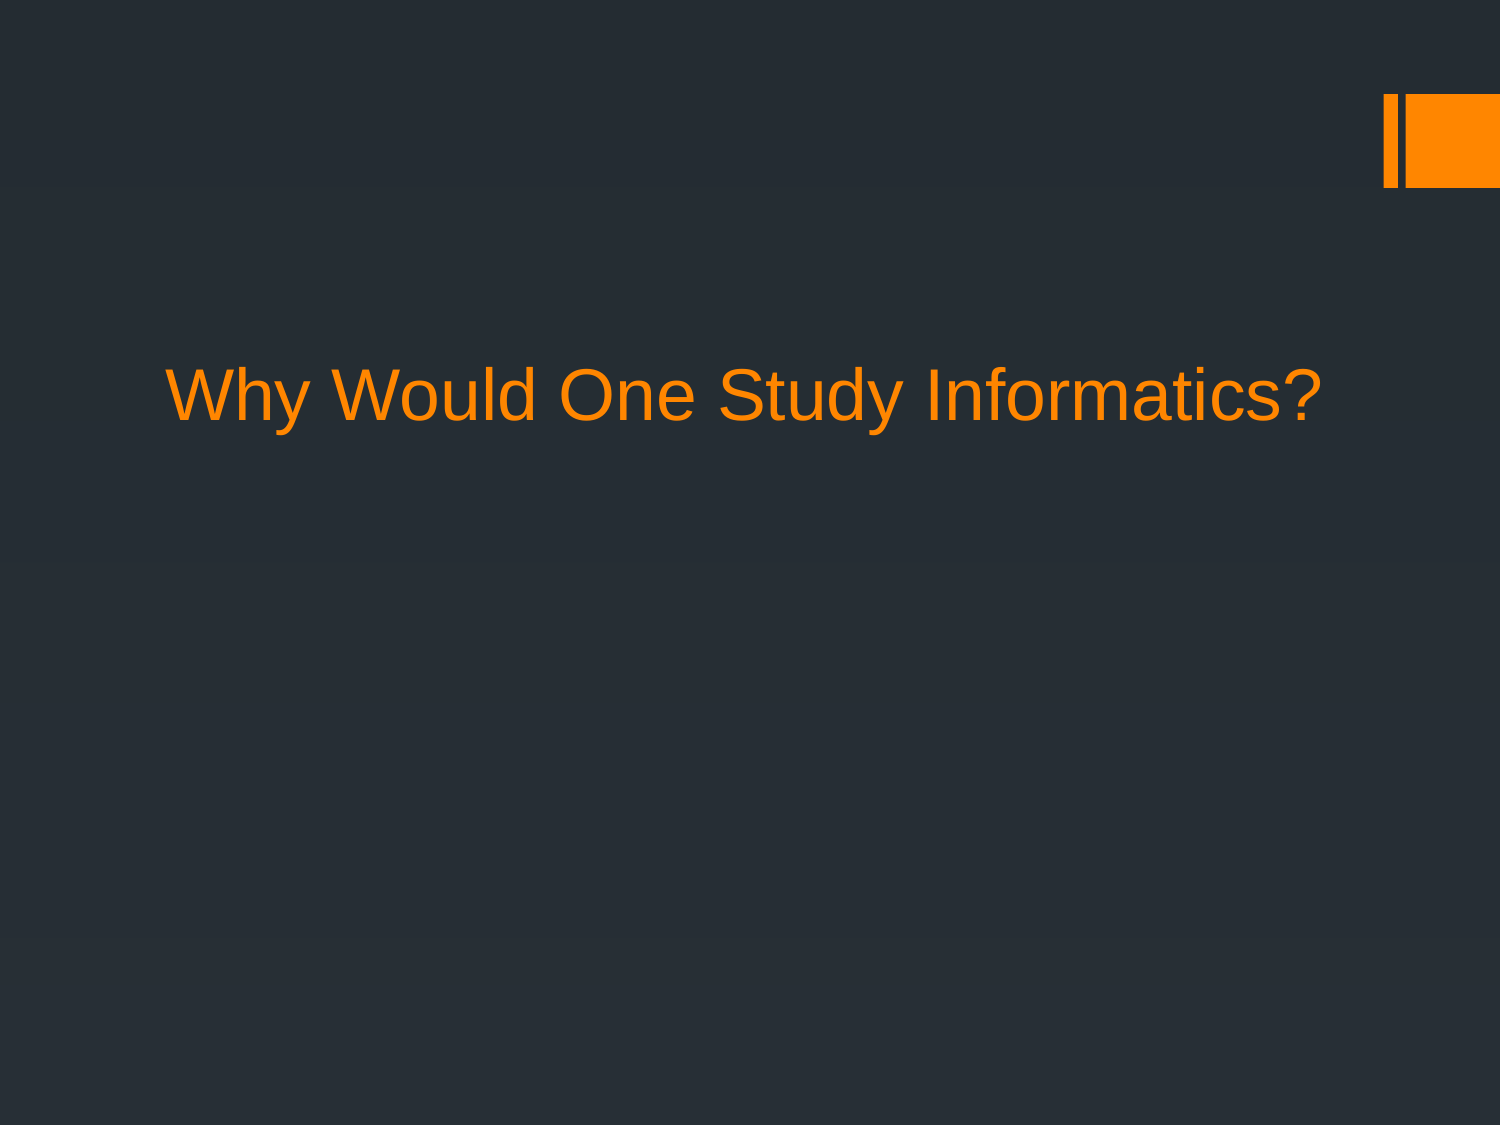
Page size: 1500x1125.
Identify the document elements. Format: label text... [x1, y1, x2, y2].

title Why Would One Study Informatics? [150, 253, 1350, 443]
